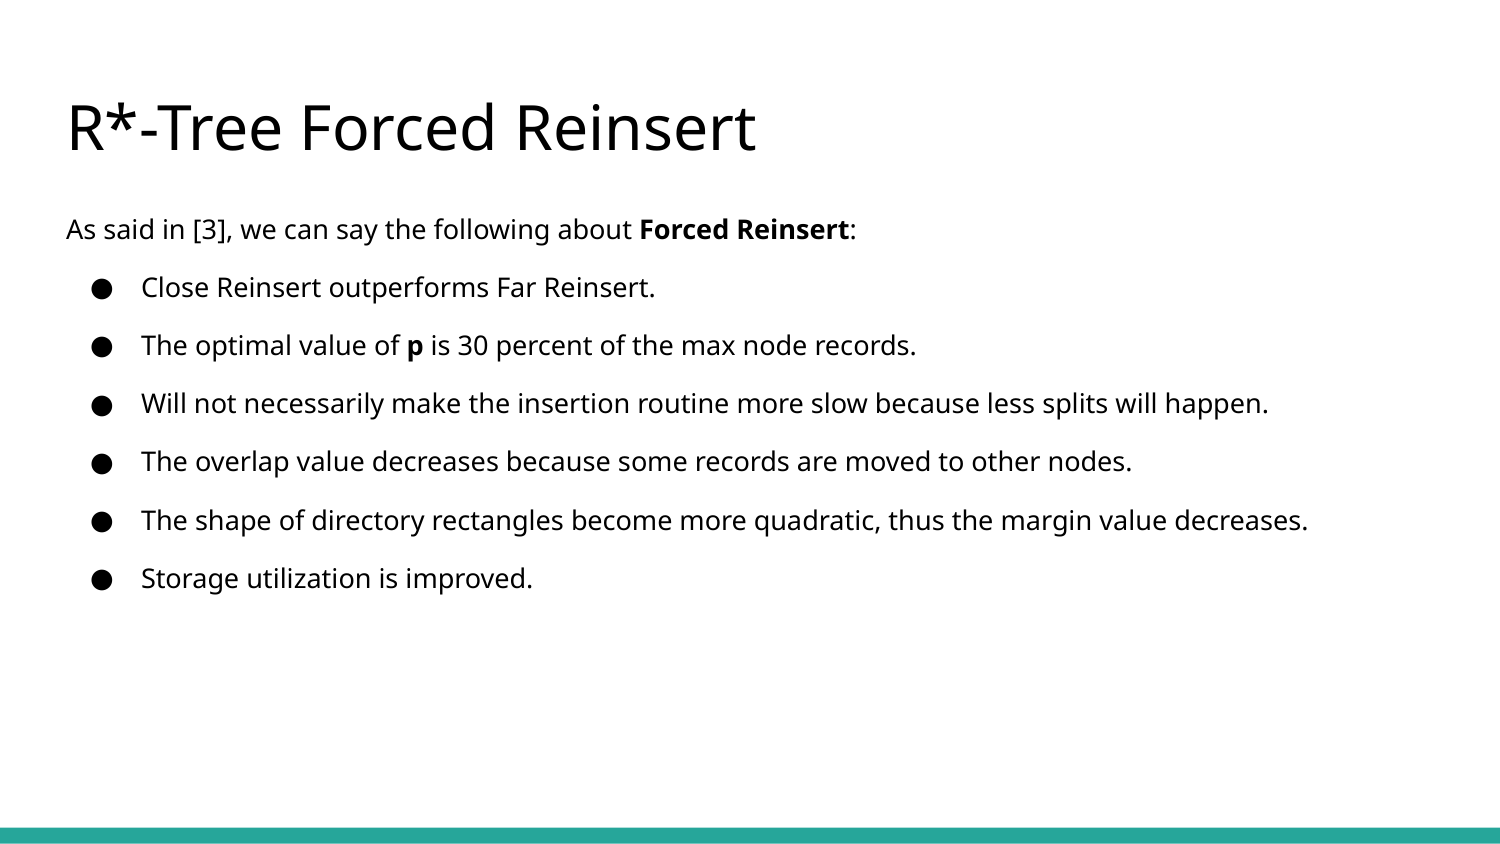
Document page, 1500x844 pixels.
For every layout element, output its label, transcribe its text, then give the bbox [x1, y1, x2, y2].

list As said in [3], we can say the following about Forced Reinsert: Close Reinsert outperforms Far Reinsert. The optimal value of p is 30 percent of the max node records. Will not necessarily make the insertion routine more slow because less splits will happen. The overlap value decreases because some records are moved to other nodes. The shape of directory rectangles become more quadratic, thus the margin value decreases. Storage utilization is improved. [51, 192, 1449, 750]
title R*-Tree Forced Reinsert [51, 72, 1449, 174]
